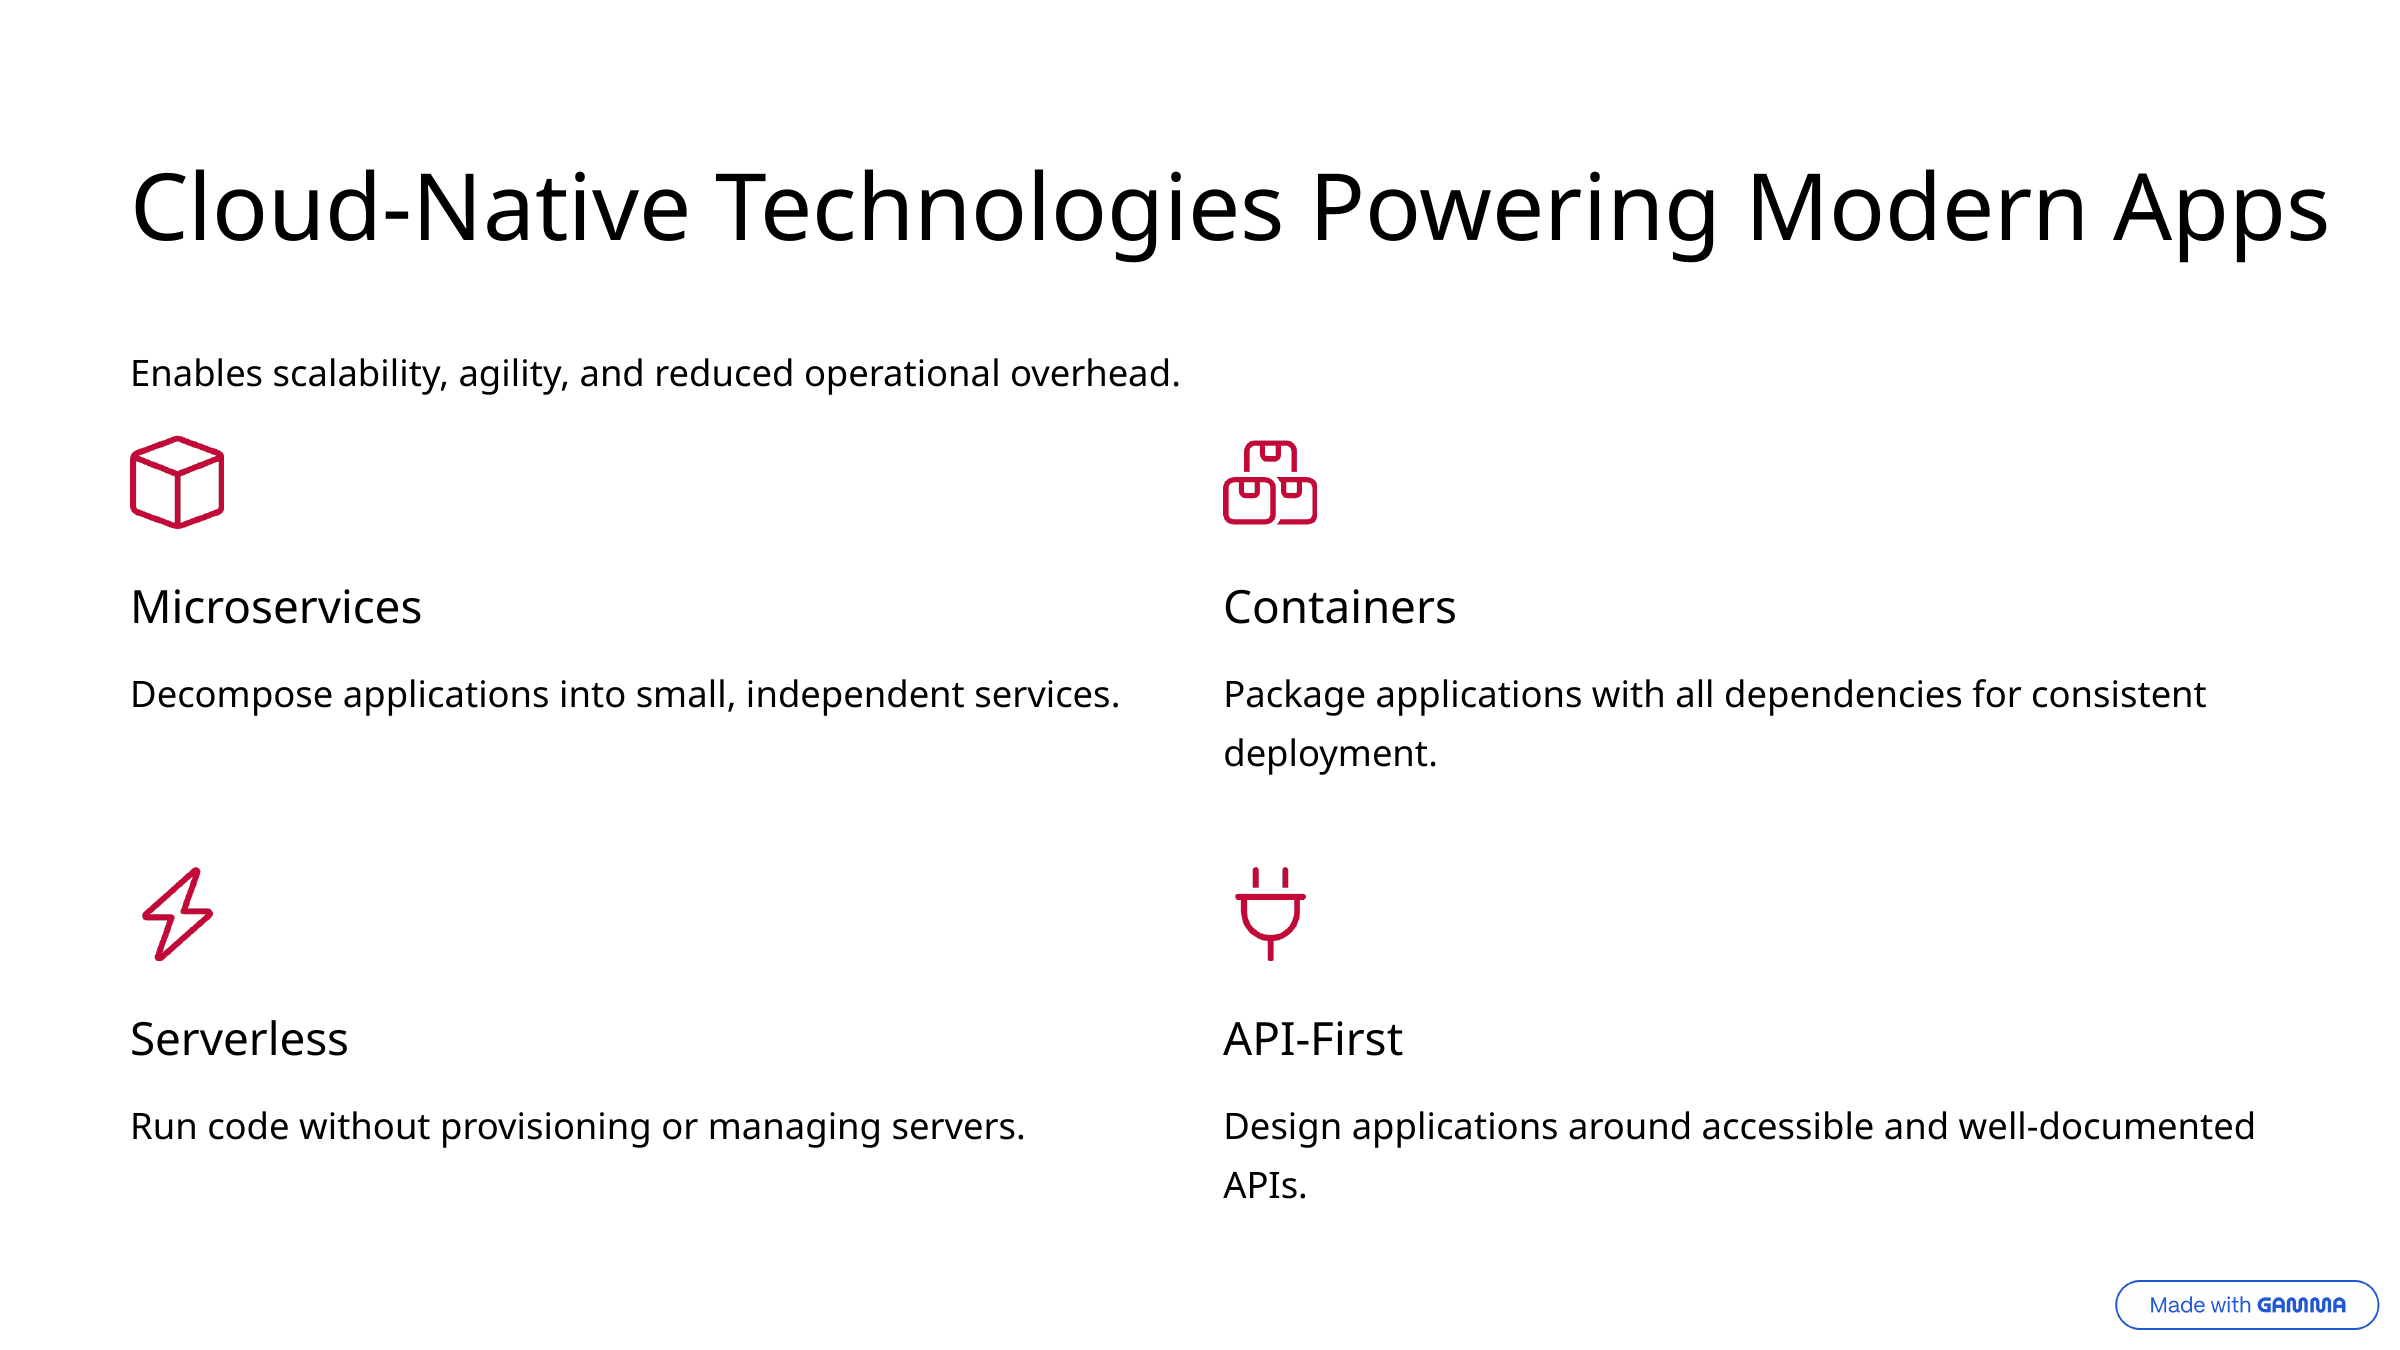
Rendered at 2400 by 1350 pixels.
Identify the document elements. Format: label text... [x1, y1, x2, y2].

text_box Serverless [130, 1007, 596, 1066]
picture [1223, 435, 1317, 529]
text_box API-First [1223, 1007, 1689, 1066]
text_box Containers [1223, 574, 1689, 634]
text_box Run code without provisioning or managing servers. [130, 1087, 1177, 1147]
picture [1223, 867, 1317, 961]
text_box Design applications around accessible and well-documented APIs. [1223, 1087, 2270, 1207]
text_box Microservices [130, 574, 596, 634]
text_box Enables scalability, agility, and reduced operational overhead. [130, 334, 2270, 394]
text_box Cloud-Native Technologies Powering Modern Apps [130, 143, 1996, 260]
picture [2106, 1271, 2389, 1339]
picture [130, 867, 224, 961]
text_box Decompose applications into small, independent services. [130, 655, 1177, 715]
picture [130, 435, 224, 529]
text_box Package applications with all dependencies for consistent deployment. [1223, 655, 2270, 775]
